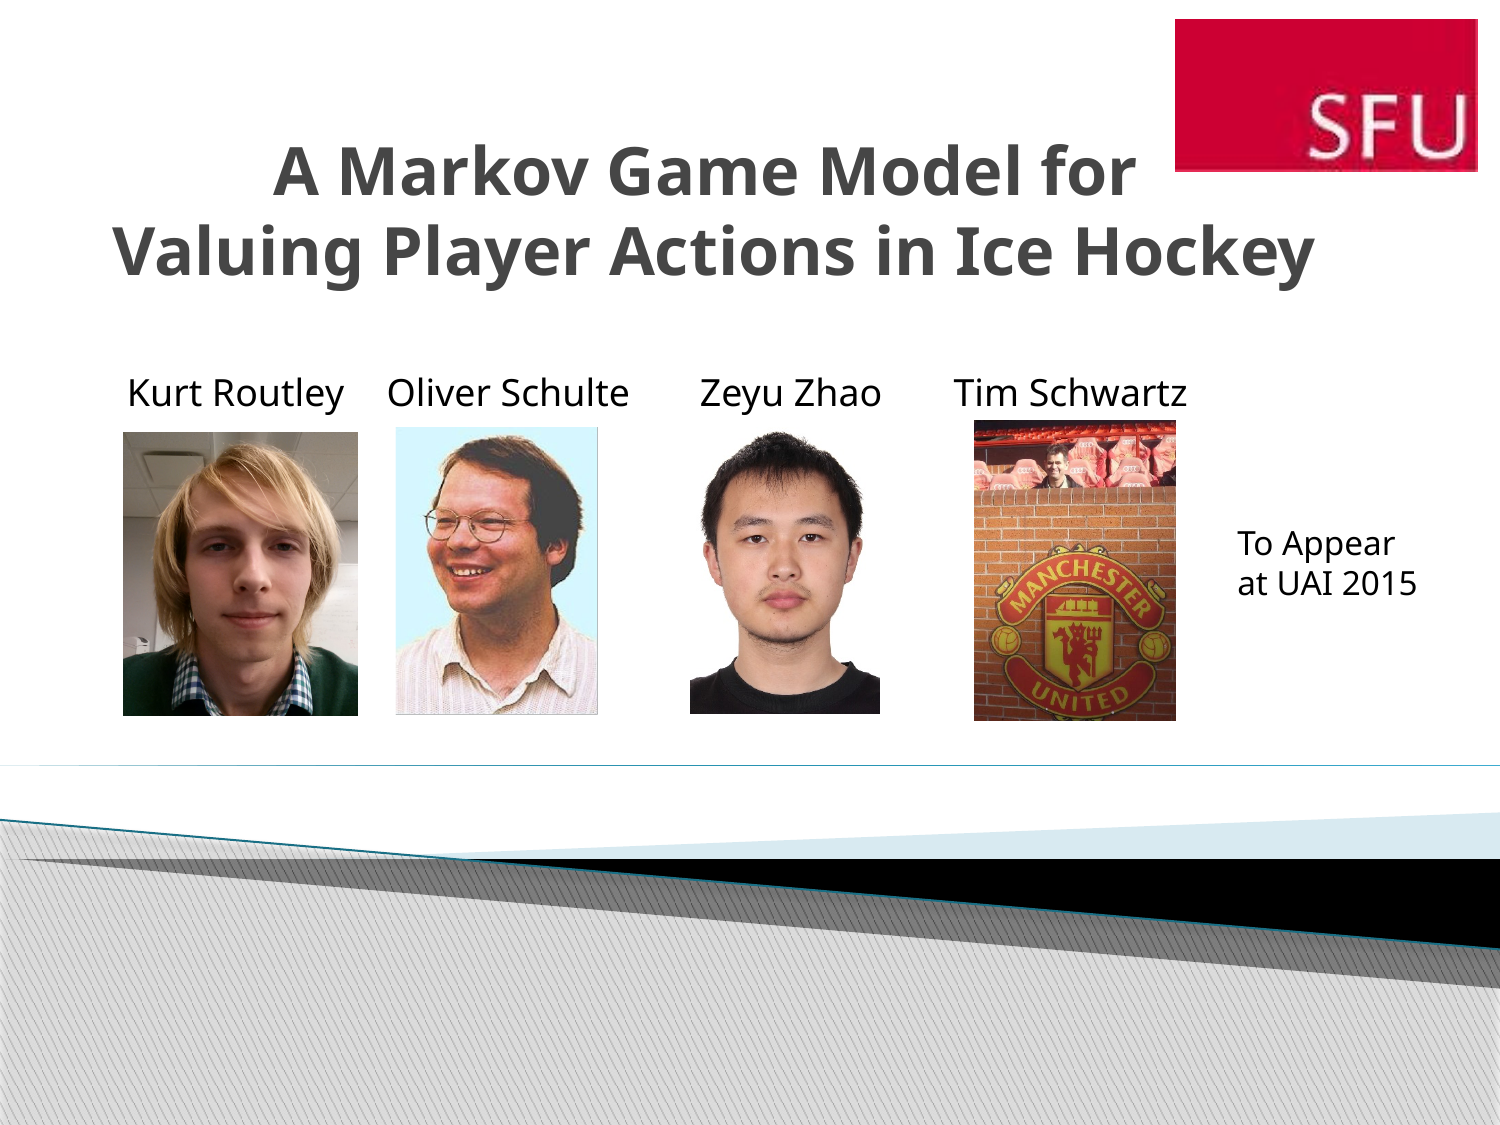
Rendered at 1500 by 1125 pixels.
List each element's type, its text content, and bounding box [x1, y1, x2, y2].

title A Markov Game Model for Valuing Player Actions in Ice Hockey [29, 101, 1400, 296]
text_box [993, 361, 1247, 721]
picture [5, 859, 1500, 989]
text_box To Appear at UAI 2015 [1252, 515, 1483, 610]
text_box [111, 361, 371, 717]
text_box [684, 361, 993, 714]
picture [1174, 18, 1479, 172]
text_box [371, 361, 680, 715]
